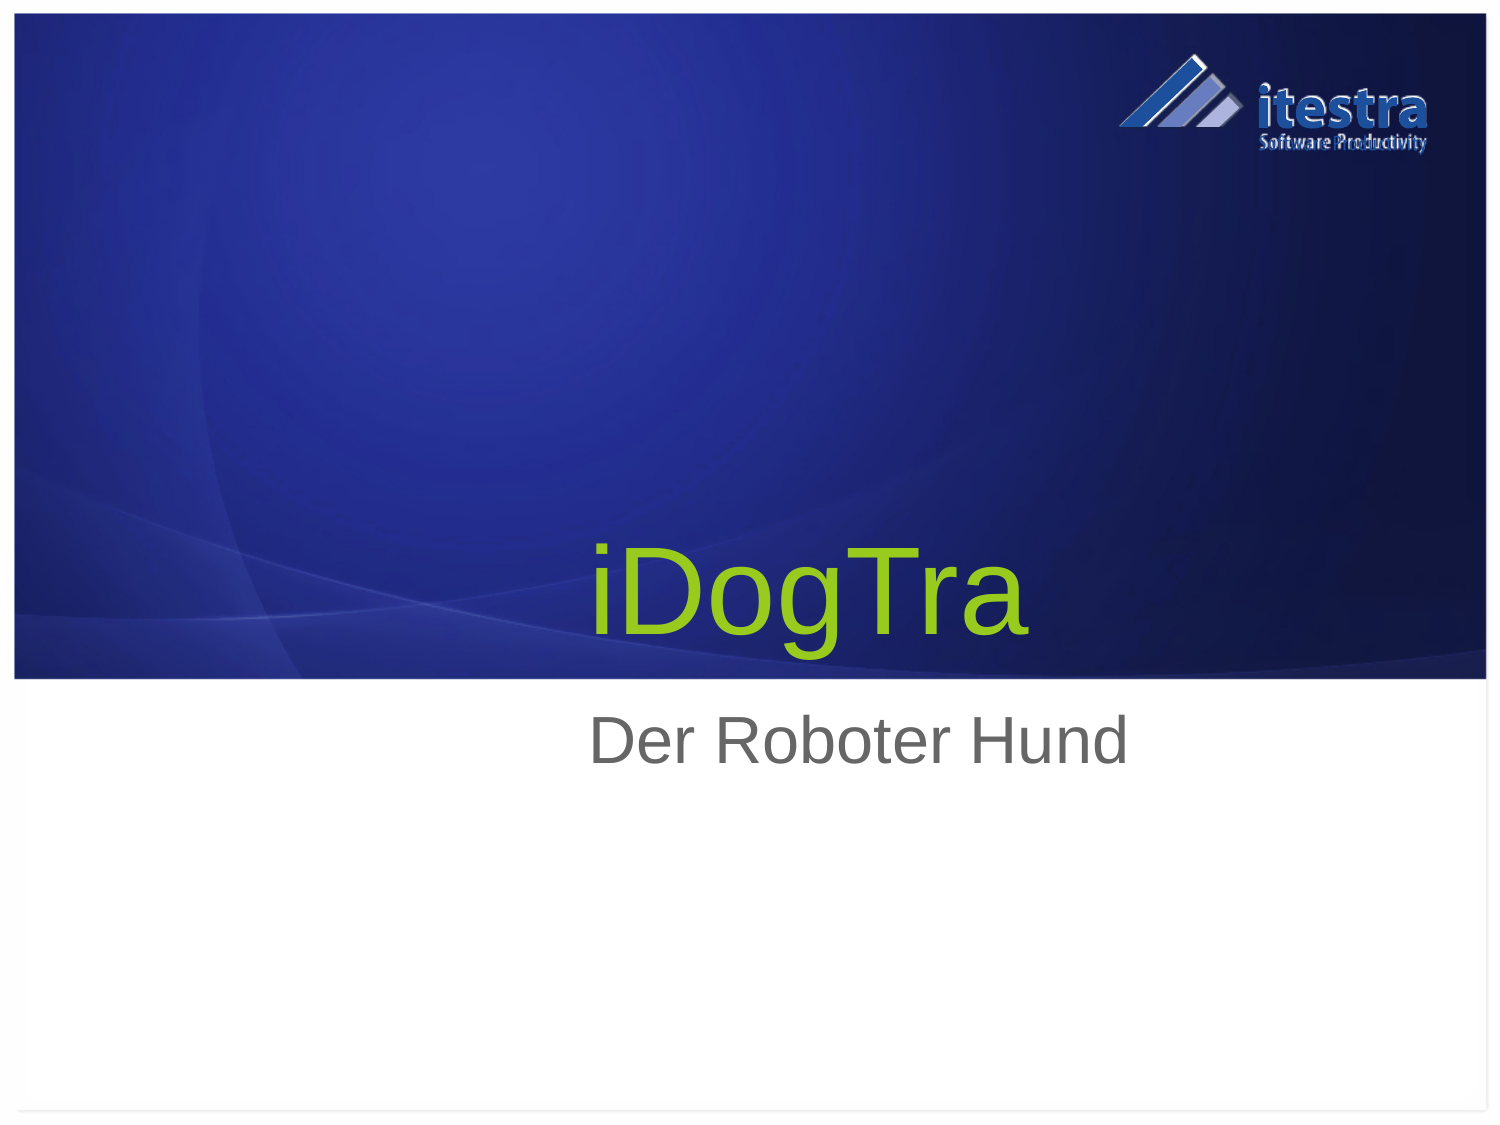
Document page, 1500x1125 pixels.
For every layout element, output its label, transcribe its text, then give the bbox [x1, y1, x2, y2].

picture [0, 0, 1500, 1125]
text_box Der Roboter Hund [588, 689, 1422, 1019]
text_box iDogTra [588, 253, 1416, 667]
